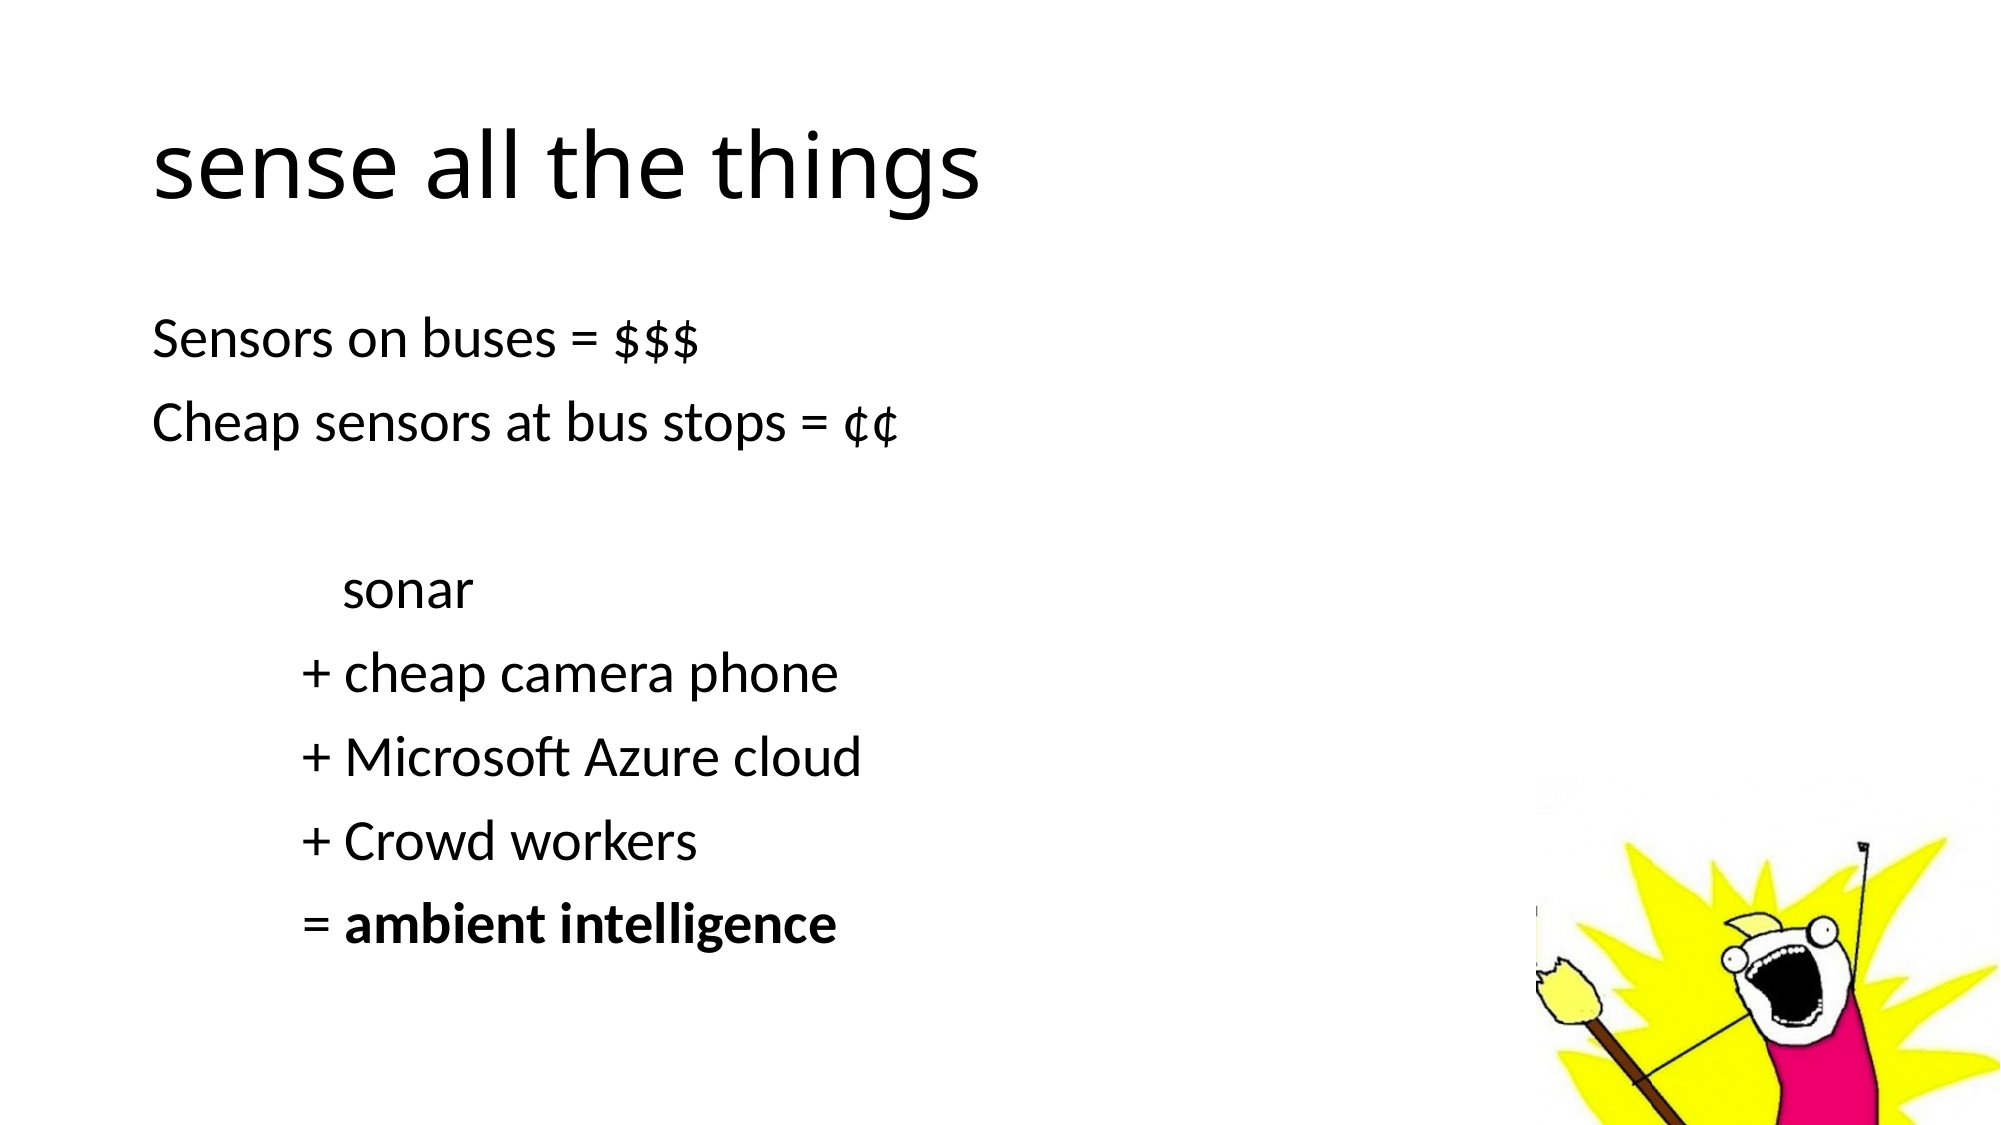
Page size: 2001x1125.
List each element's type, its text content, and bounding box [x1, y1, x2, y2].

picture [1536, 777, 2000, 1125]
list Sensors on buses = $$$ Cheap sensors at bus stops = ¢¢ sonar + cheap camera phone + Microsoft Azure cloud + Crowd workers = ambient intelligence [137, 299, 1863, 1014]
title sense all the things [137, 59, 1863, 278]
